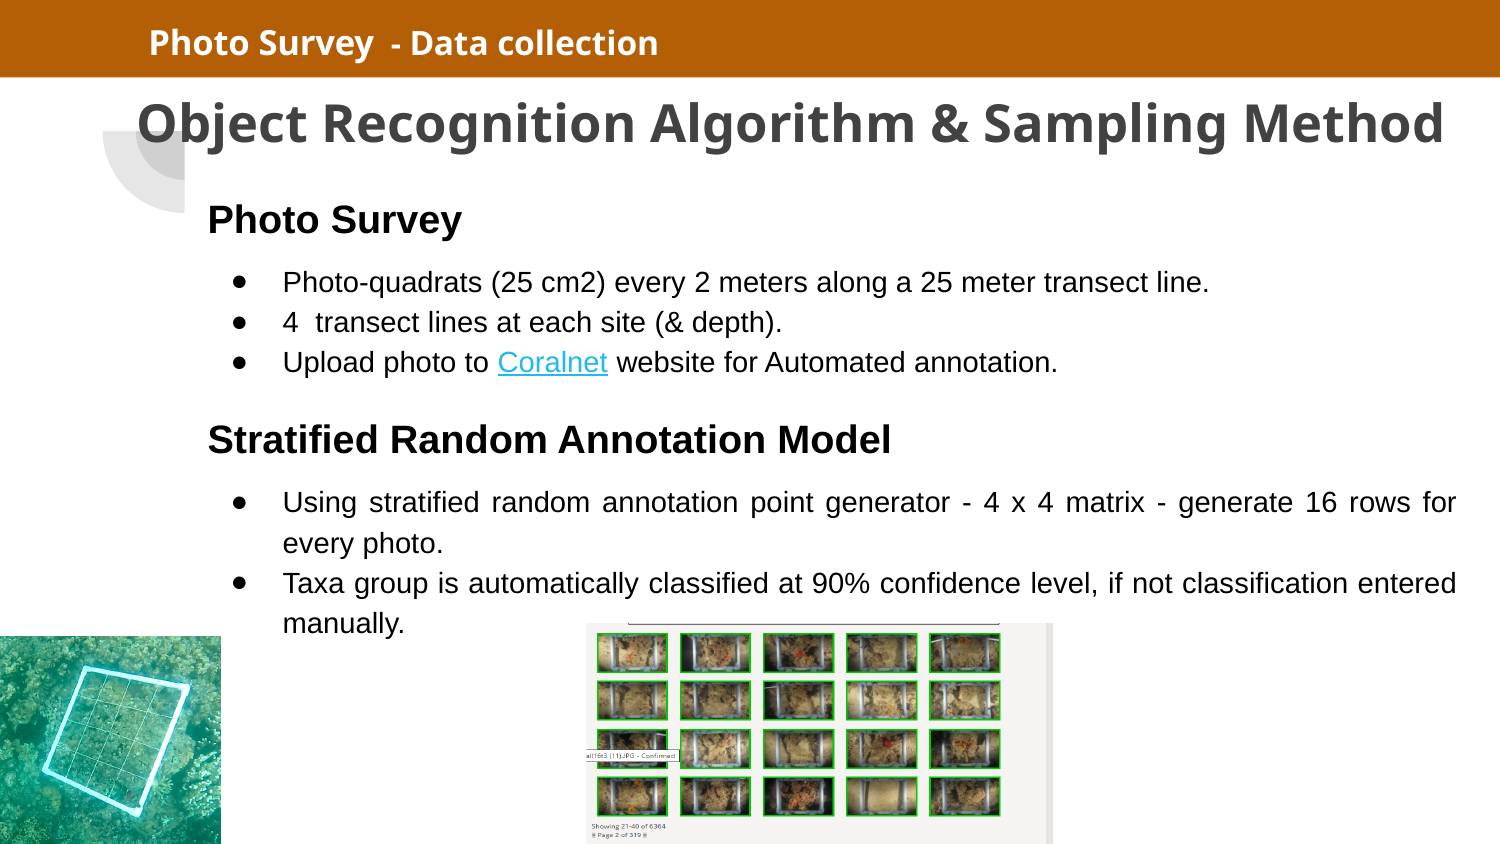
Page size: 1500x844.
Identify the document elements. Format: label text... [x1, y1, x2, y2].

title Object Recognition Algorithm & Sampling Method [121, 78, 1500, 183]
picture [586, 623, 1054, 844]
title Photo Survey - Data collection [0, 0, 1500, 78]
text_box Photo Survey Photo-quadrats (25 cm2) every 2 meters along a 25 meter transect line. 4 transect lines at each site (& depth). Upload photo to Coralnet website for Automated annotation. Stratified Random Annotation Model Using stratified random annotation point generator - 4 x 4 matrix - generate 16 rows for every photo. Taxa group is automatically classified at 90% confidence level, if not classification entered manually. [192, 174, 1474, 655]
picture [0, 635, 221, 844]
